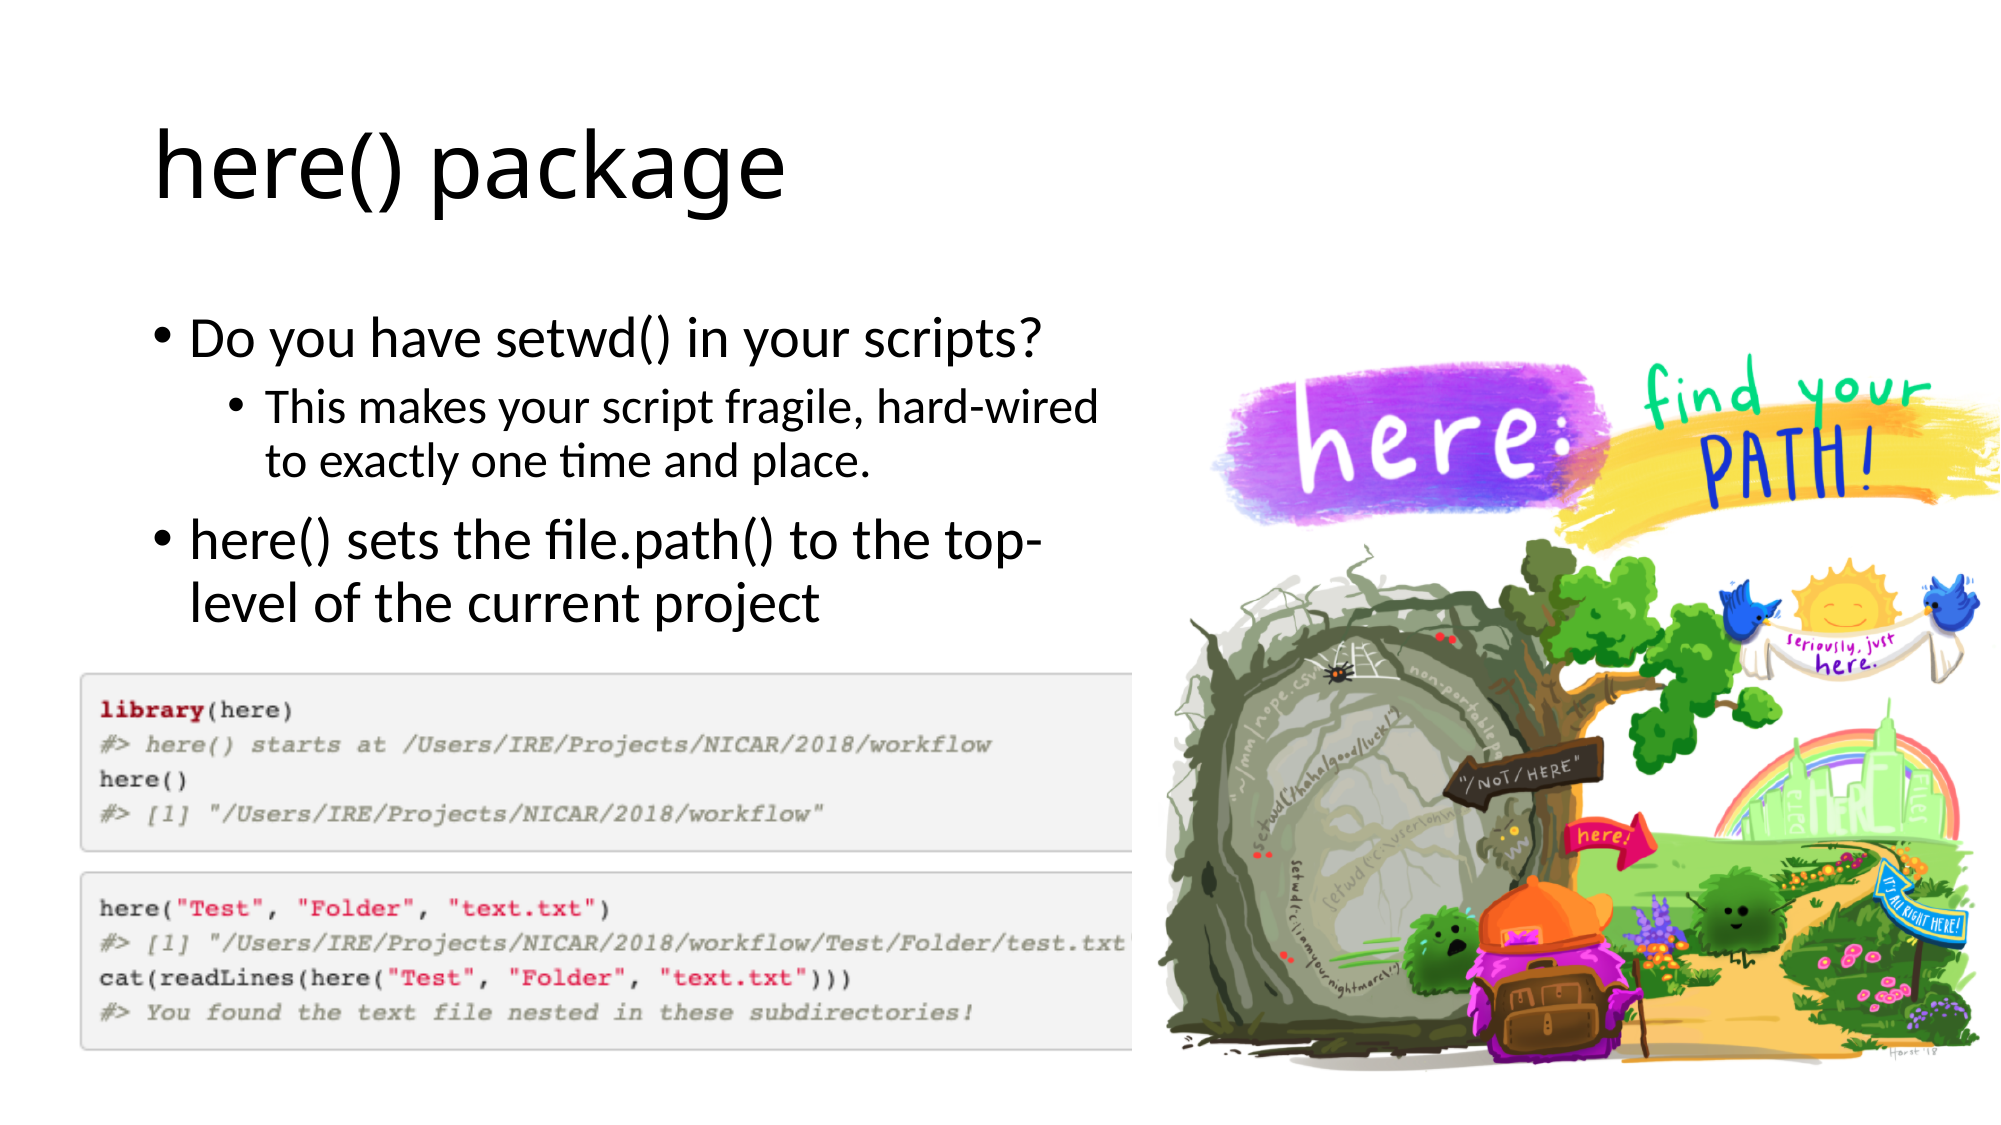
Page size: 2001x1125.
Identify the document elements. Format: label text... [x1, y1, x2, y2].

list Do you have setwd() in your scripts? This makes your script fragile, hard-wired to exactly one time and place. here() sets the file.path() to the top-level of the current project [137, 299, 1160, 656]
picture [63, 326, 2000, 1089]
title here() package [137, 59, 1863, 278]
